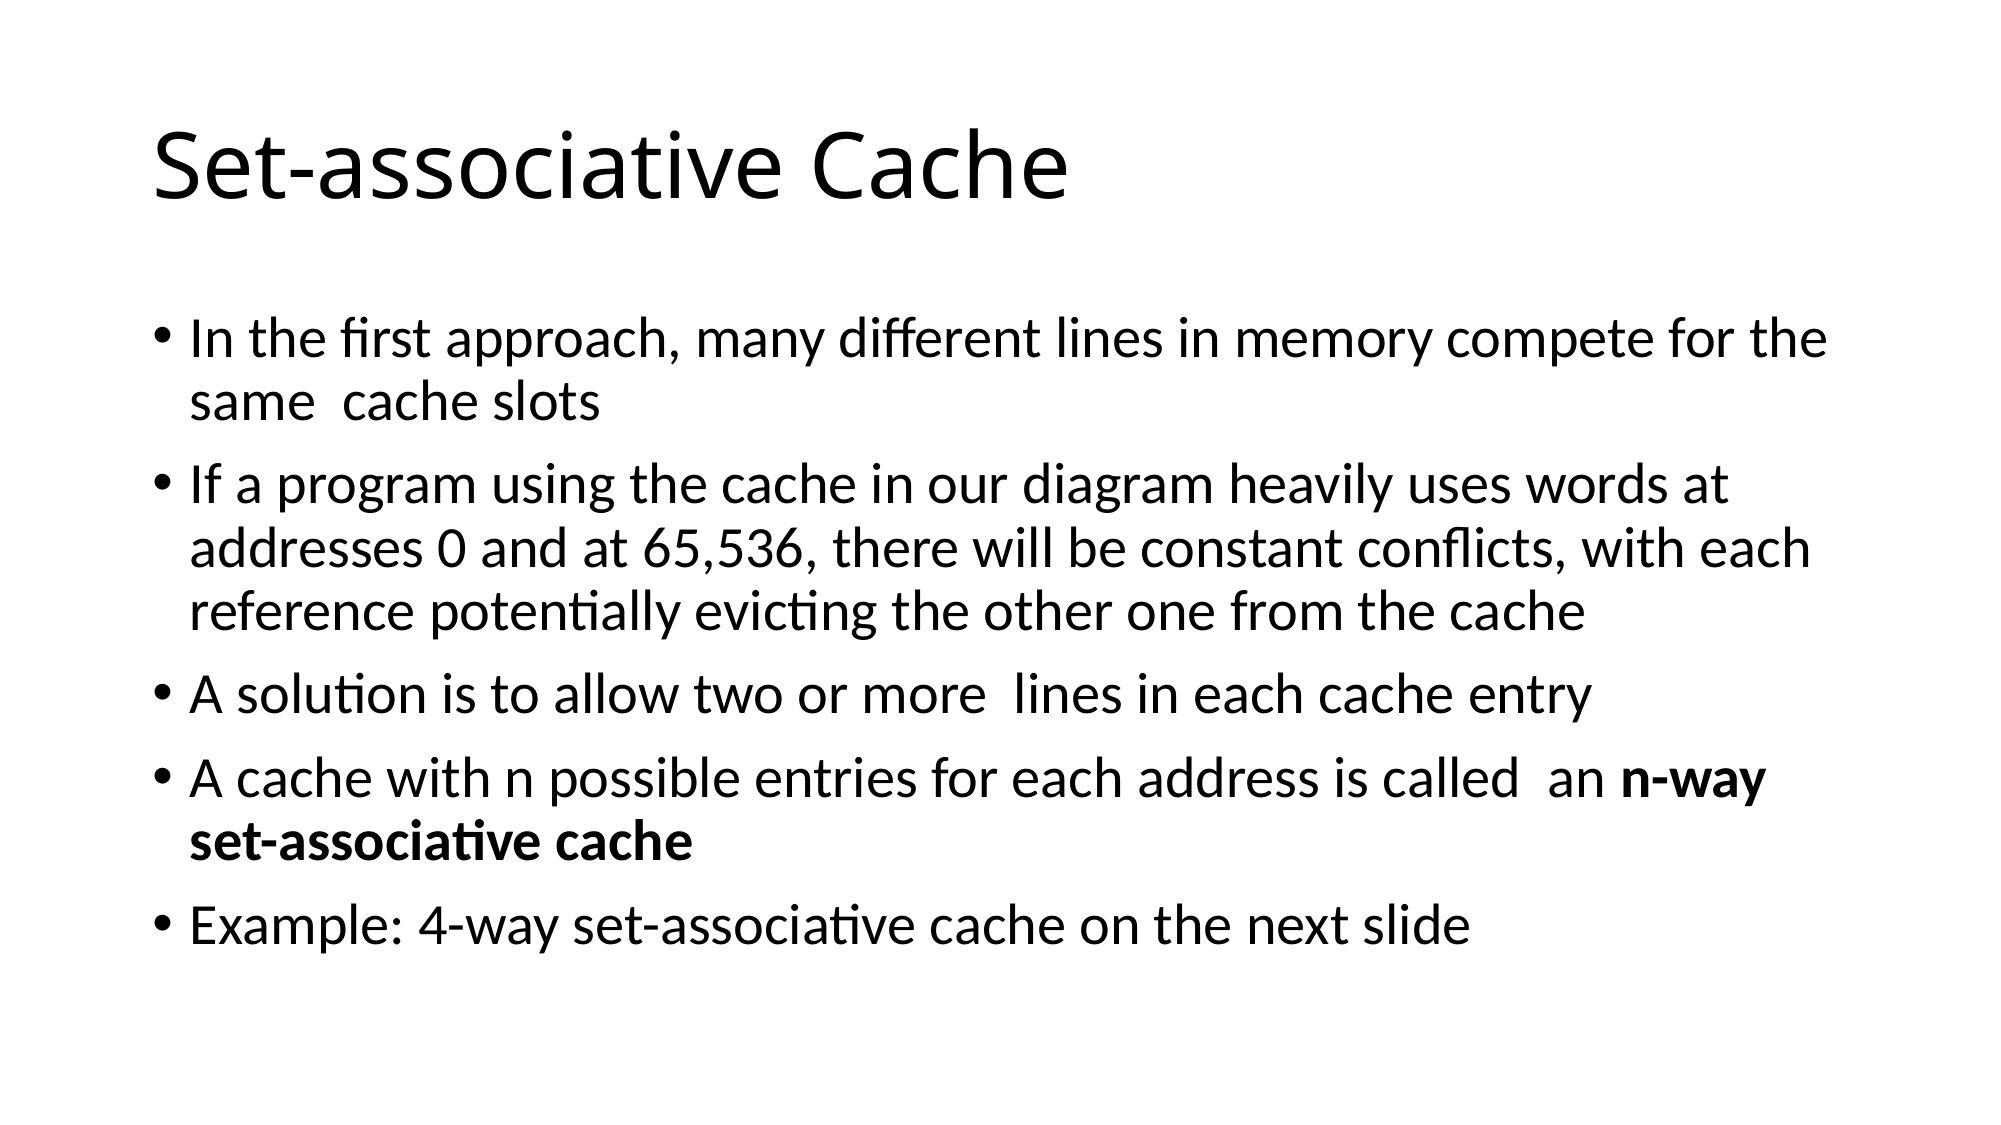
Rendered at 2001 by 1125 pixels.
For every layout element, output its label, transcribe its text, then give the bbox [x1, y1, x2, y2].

list In the first approach, many different lines in memory compete for the same cache slots If a program using the cache in our diagram heavily uses words at addresses 0 and at 65,536, there will be constant conflicts, with each reference potentially evicting the other one from the cache A solution is to allow two or more lines in each cache entry A cache with n possible entries for each address is called an n-way set-associative cache Example: 4-way set-associative cache on the next slide [137, 299, 1863, 1014]
title Set-associative Cache [137, 59, 1863, 278]
